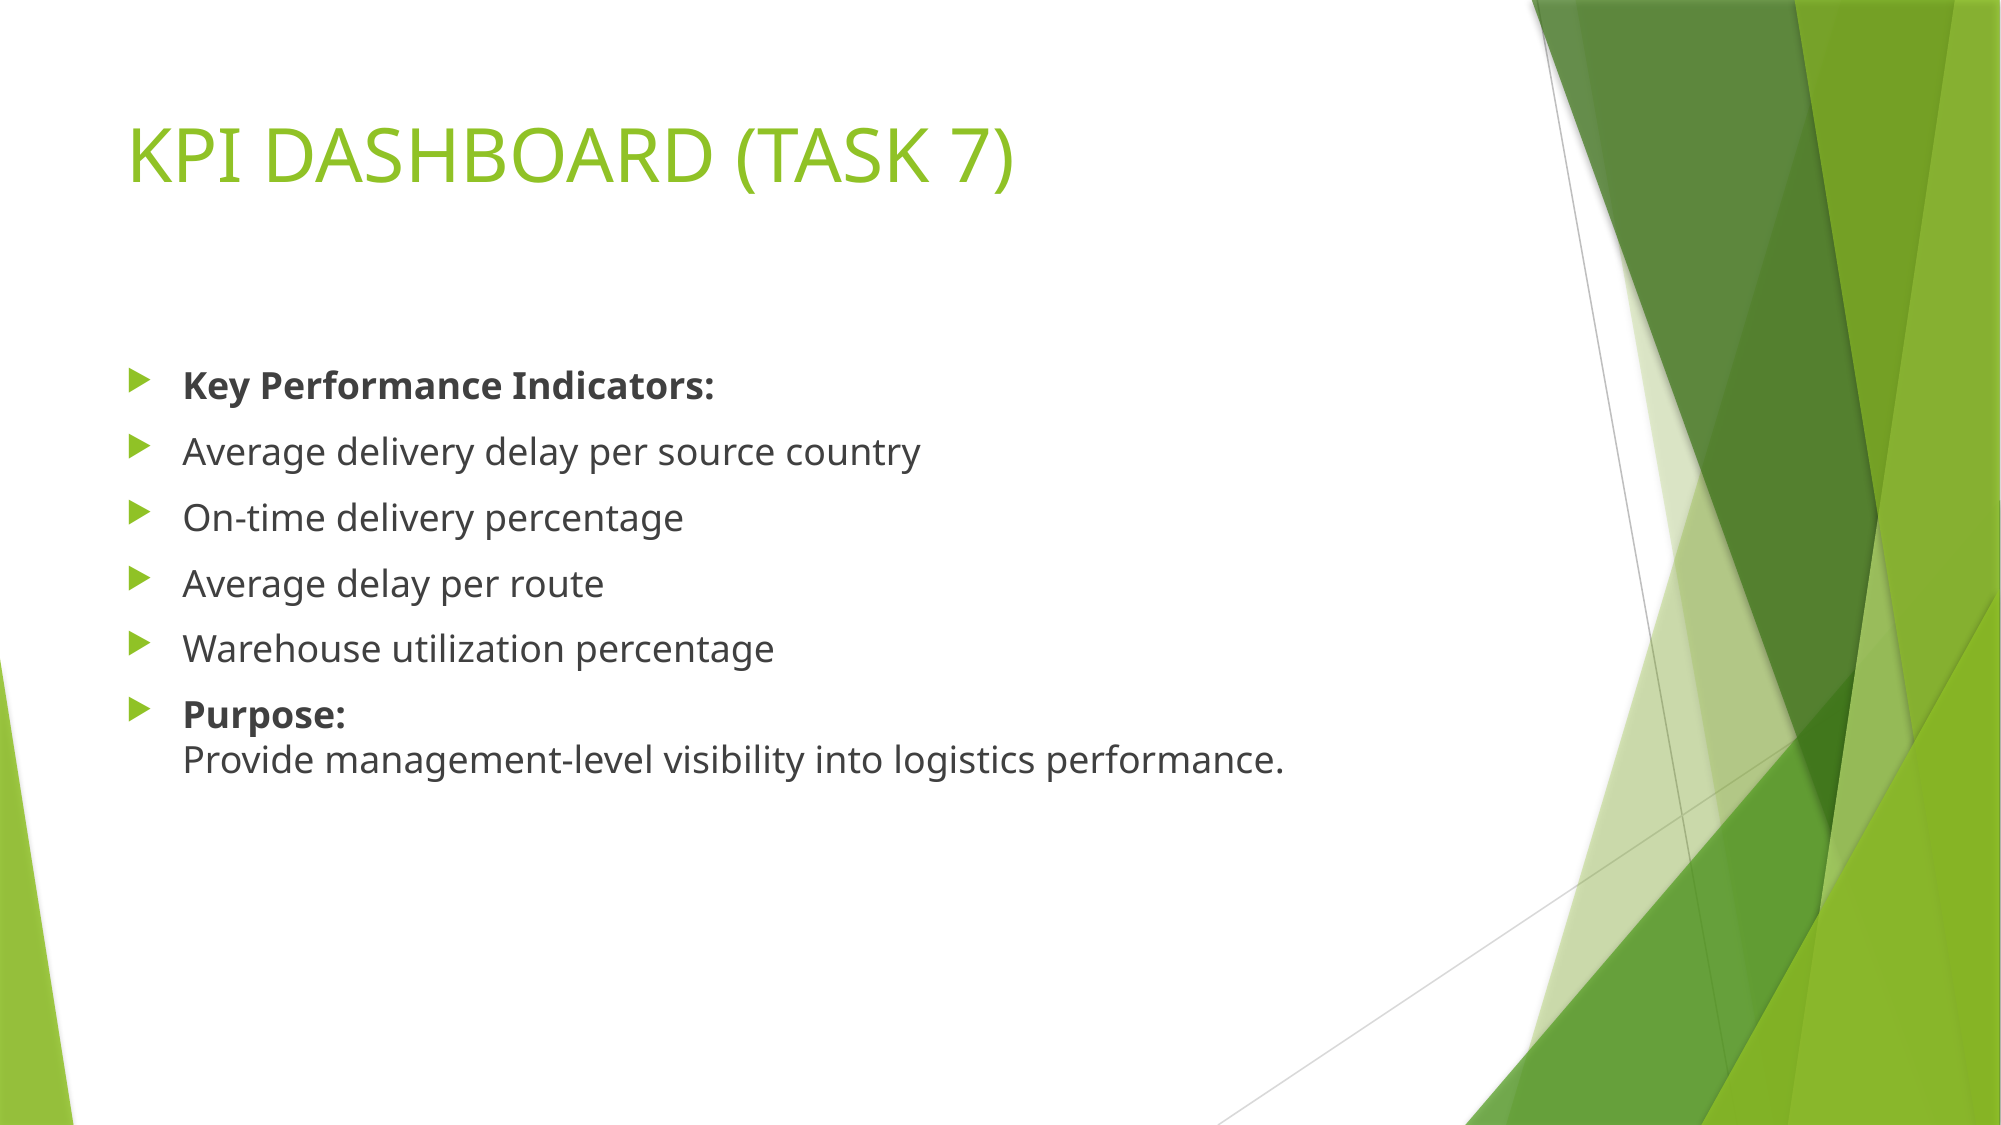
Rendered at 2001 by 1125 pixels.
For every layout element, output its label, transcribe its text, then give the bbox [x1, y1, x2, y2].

list Key Performance Indicators: Average delivery delay per source country On-time delivery percentage Average delay per route Warehouse utilization percentage Purpose: Provide management-level visibility into logistics performance. [111, 354, 1522, 992]
title KPI DASHBOARD (TASK 7) [111, 99, 1522, 317]
